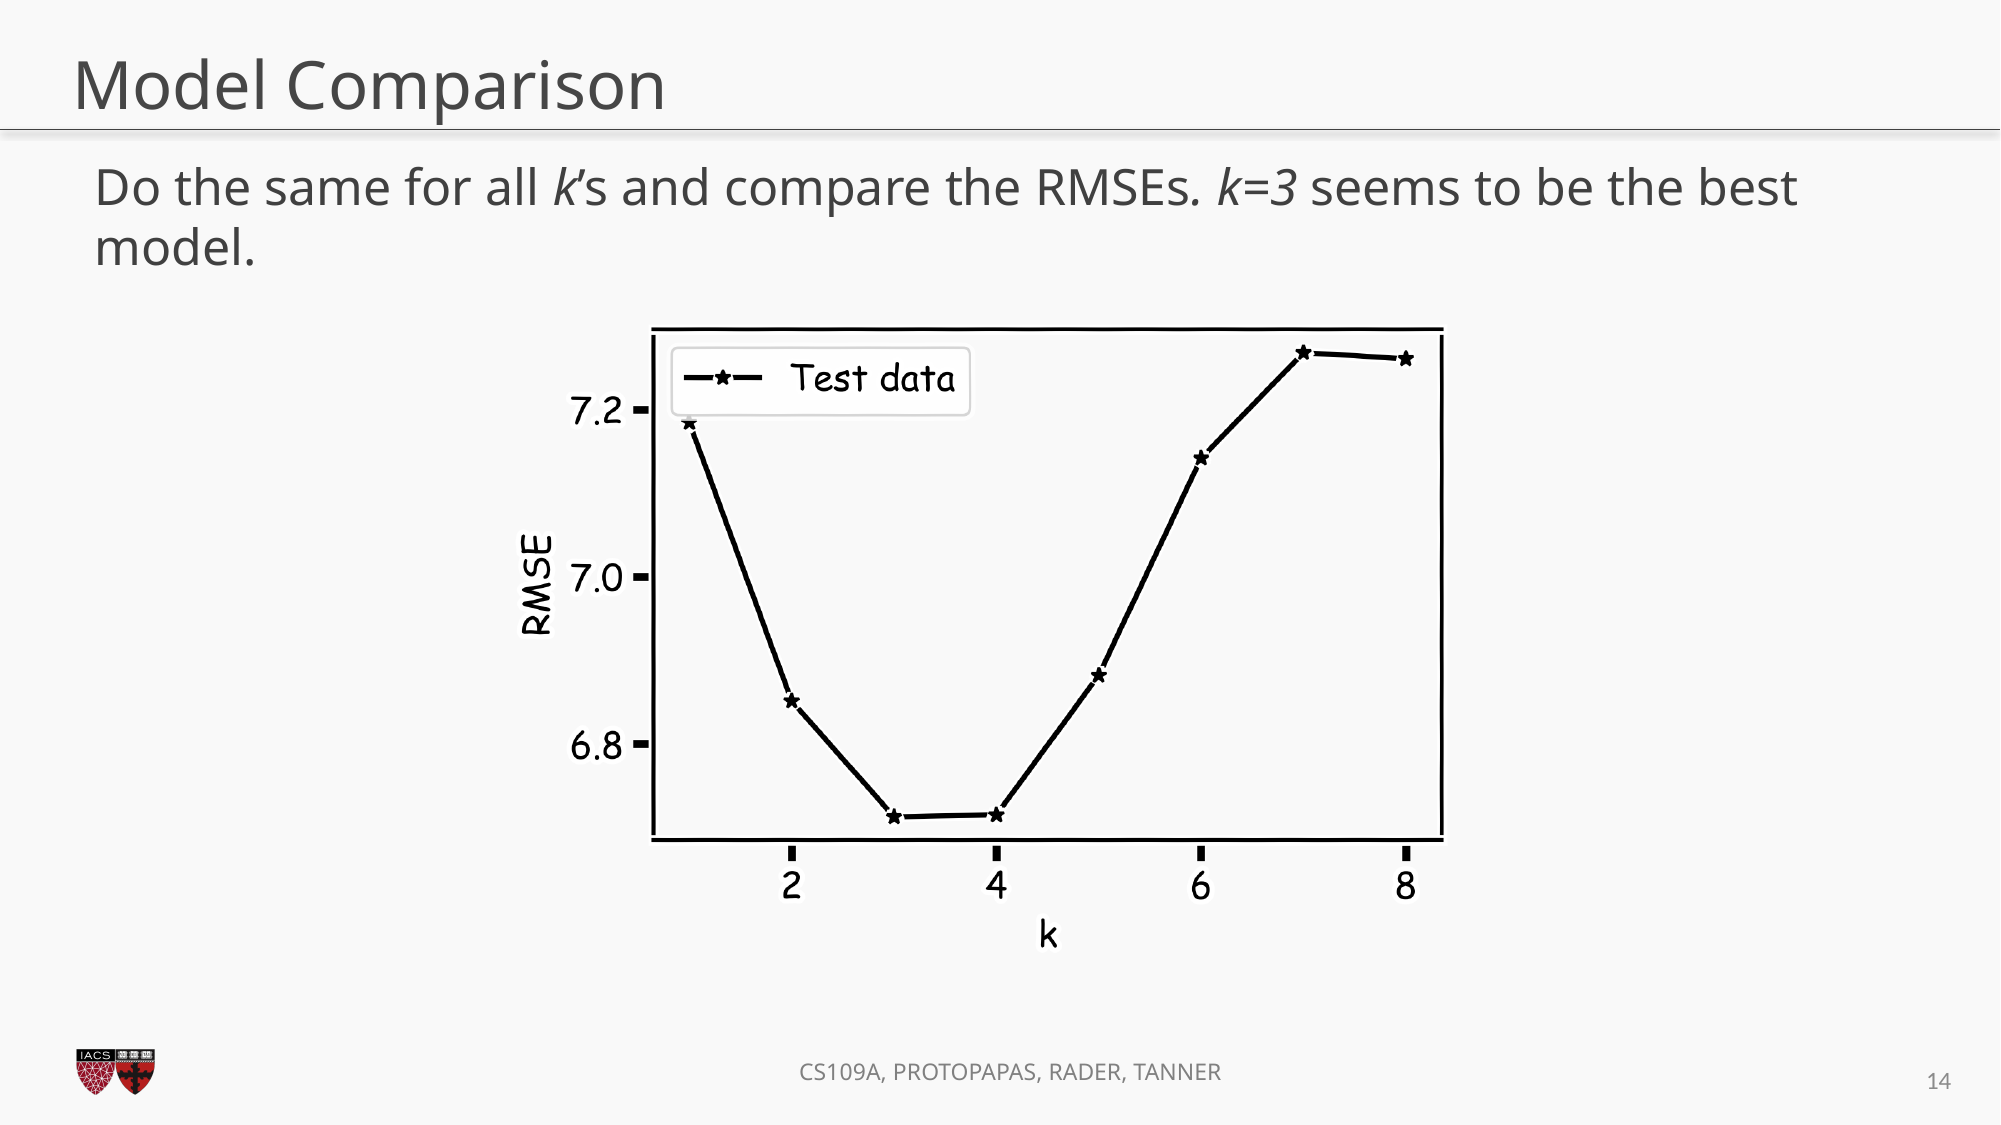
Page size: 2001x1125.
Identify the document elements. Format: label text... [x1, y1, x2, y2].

text_box Do the same for all k’s and compare the RMSEs. k=3 seems to be the best model. [79, 147, 1943, 283]
picture [75, 1049, 155, 1095]
picture [428, 239, 1555, 991]
title Model Comparison [57, 35, 1943, 162]
slide_number 13 [1500, 1050, 1967, 1110]
